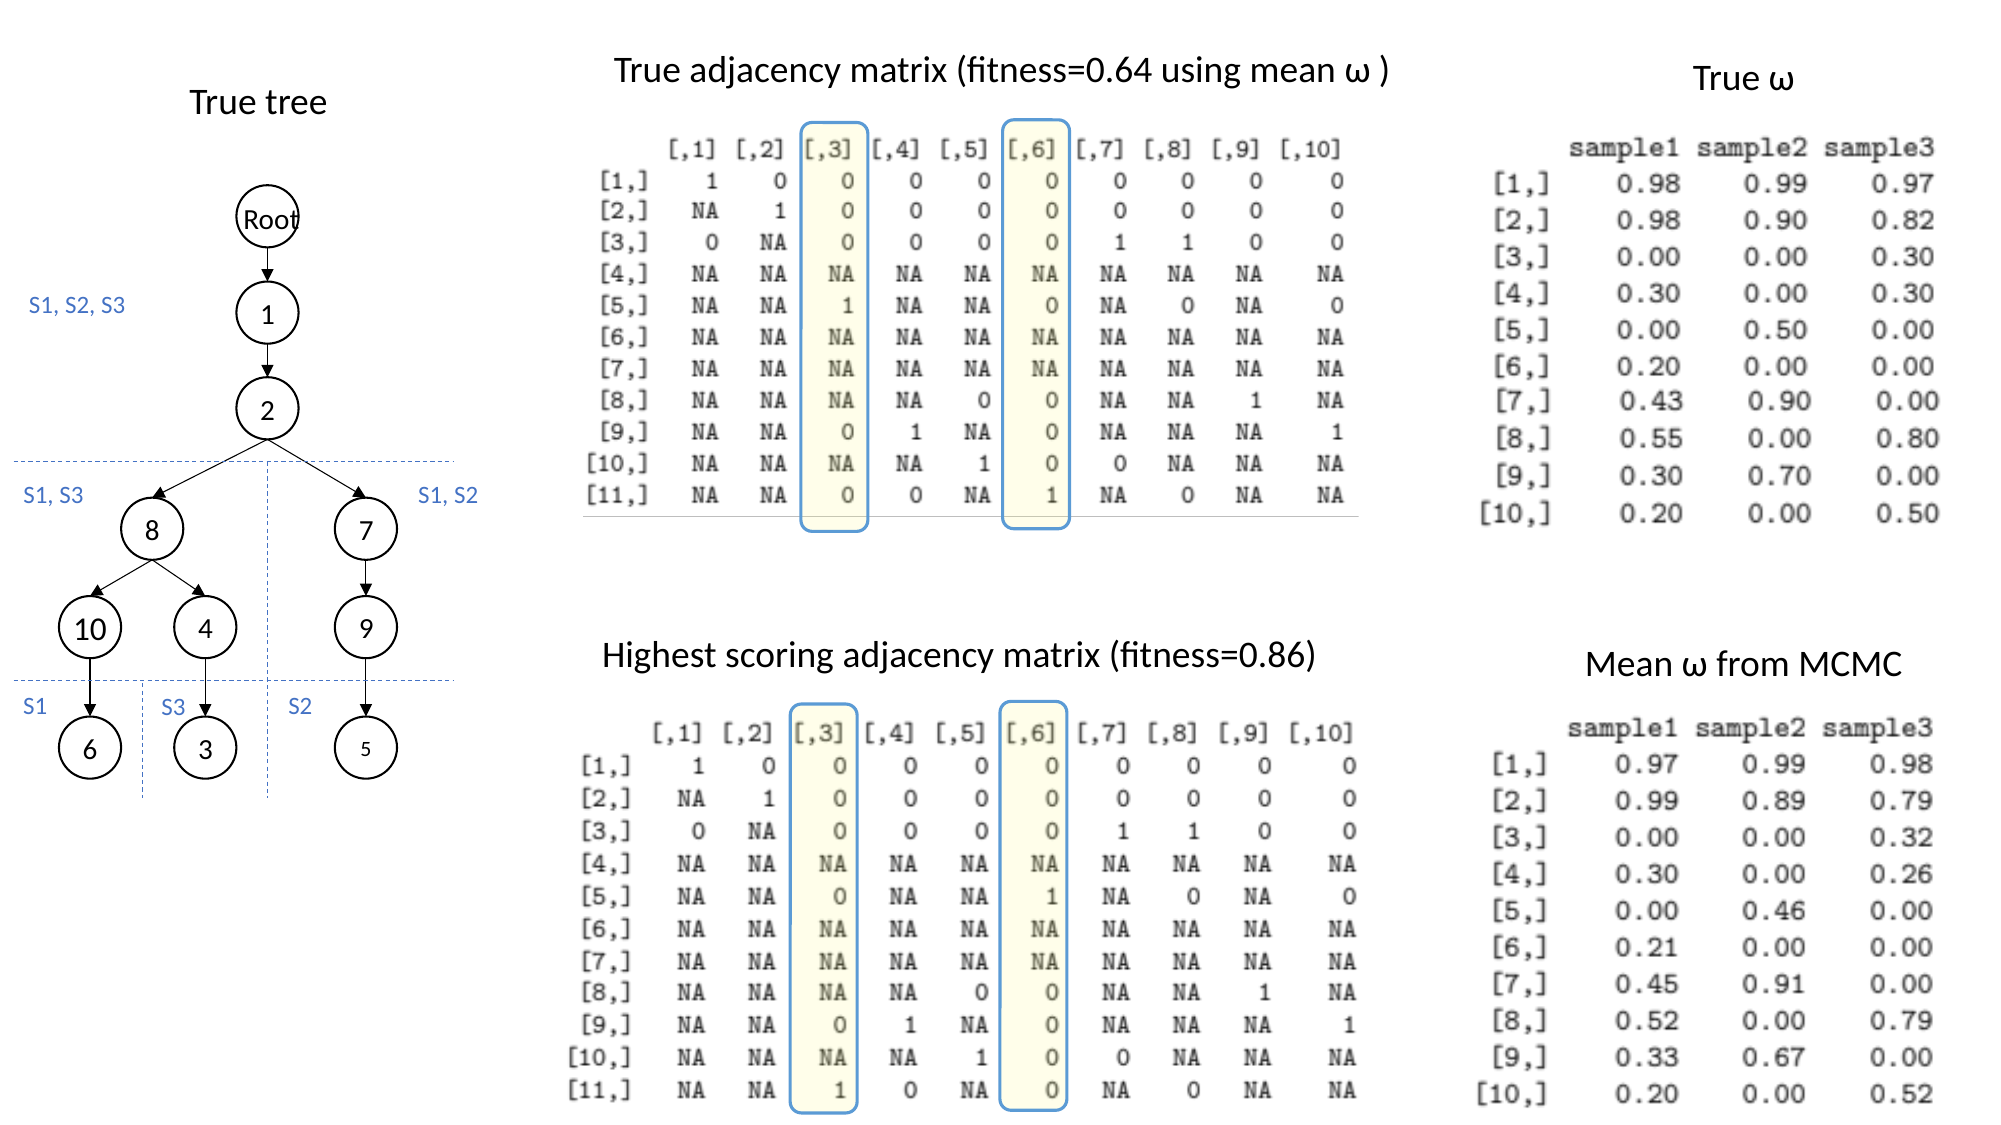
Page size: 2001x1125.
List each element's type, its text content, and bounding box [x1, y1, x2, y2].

text_box True ω [1678, 45, 1819, 106]
text_box [1005, 118, 1067, 122]
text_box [7, 185, 495, 799]
text_box True adjacency matrix (fitness=0.64 using mean ω ) [598, 37, 1407, 98]
text_box [792, 702, 855, 707]
text_box [1001, 517, 1071, 530]
text_box Highest scoring adjacency matrix (fitness=0.86) [587, 622, 1333, 683]
text_box True tree [174, 69, 343, 130]
text_box Mean ω from MCMC [1570, 631, 1927, 692]
text_box [1000, 700, 1067, 707]
picture [583, 122, 1359, 517]
picture [1472, 705, 1947, 1111]
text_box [1473, 127, 1957, 538]
picture [560, 707, 1377, 1117]
text_box [799, 517, 869, 533]
